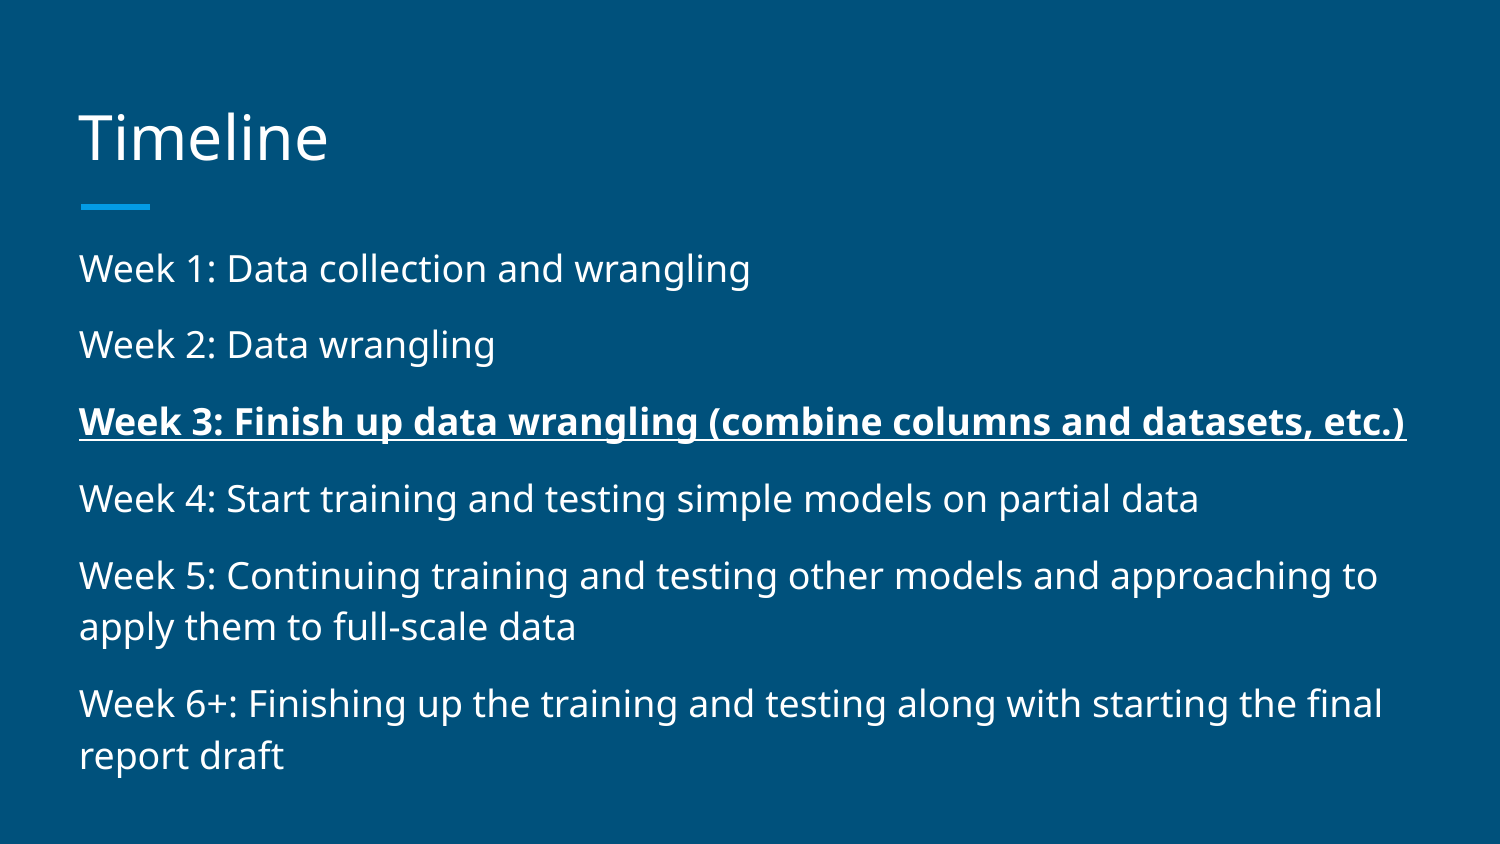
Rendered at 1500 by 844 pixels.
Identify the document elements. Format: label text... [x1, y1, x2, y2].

title Timeline [63, 75, 1437, 188]
list Week 1: Data collection and wrangling Week 2: Data wrangling Week 3: Finish up data wrangling (combine columns and datasets, etc.) Week 4: Start training and testing simple models on partial data Week 5: Continuing training and testing other models and approaching to apply them to full-scale data Week 6+: Finishing up the training and testing along with starting the final report draft [63, 222, 1437, 812]
